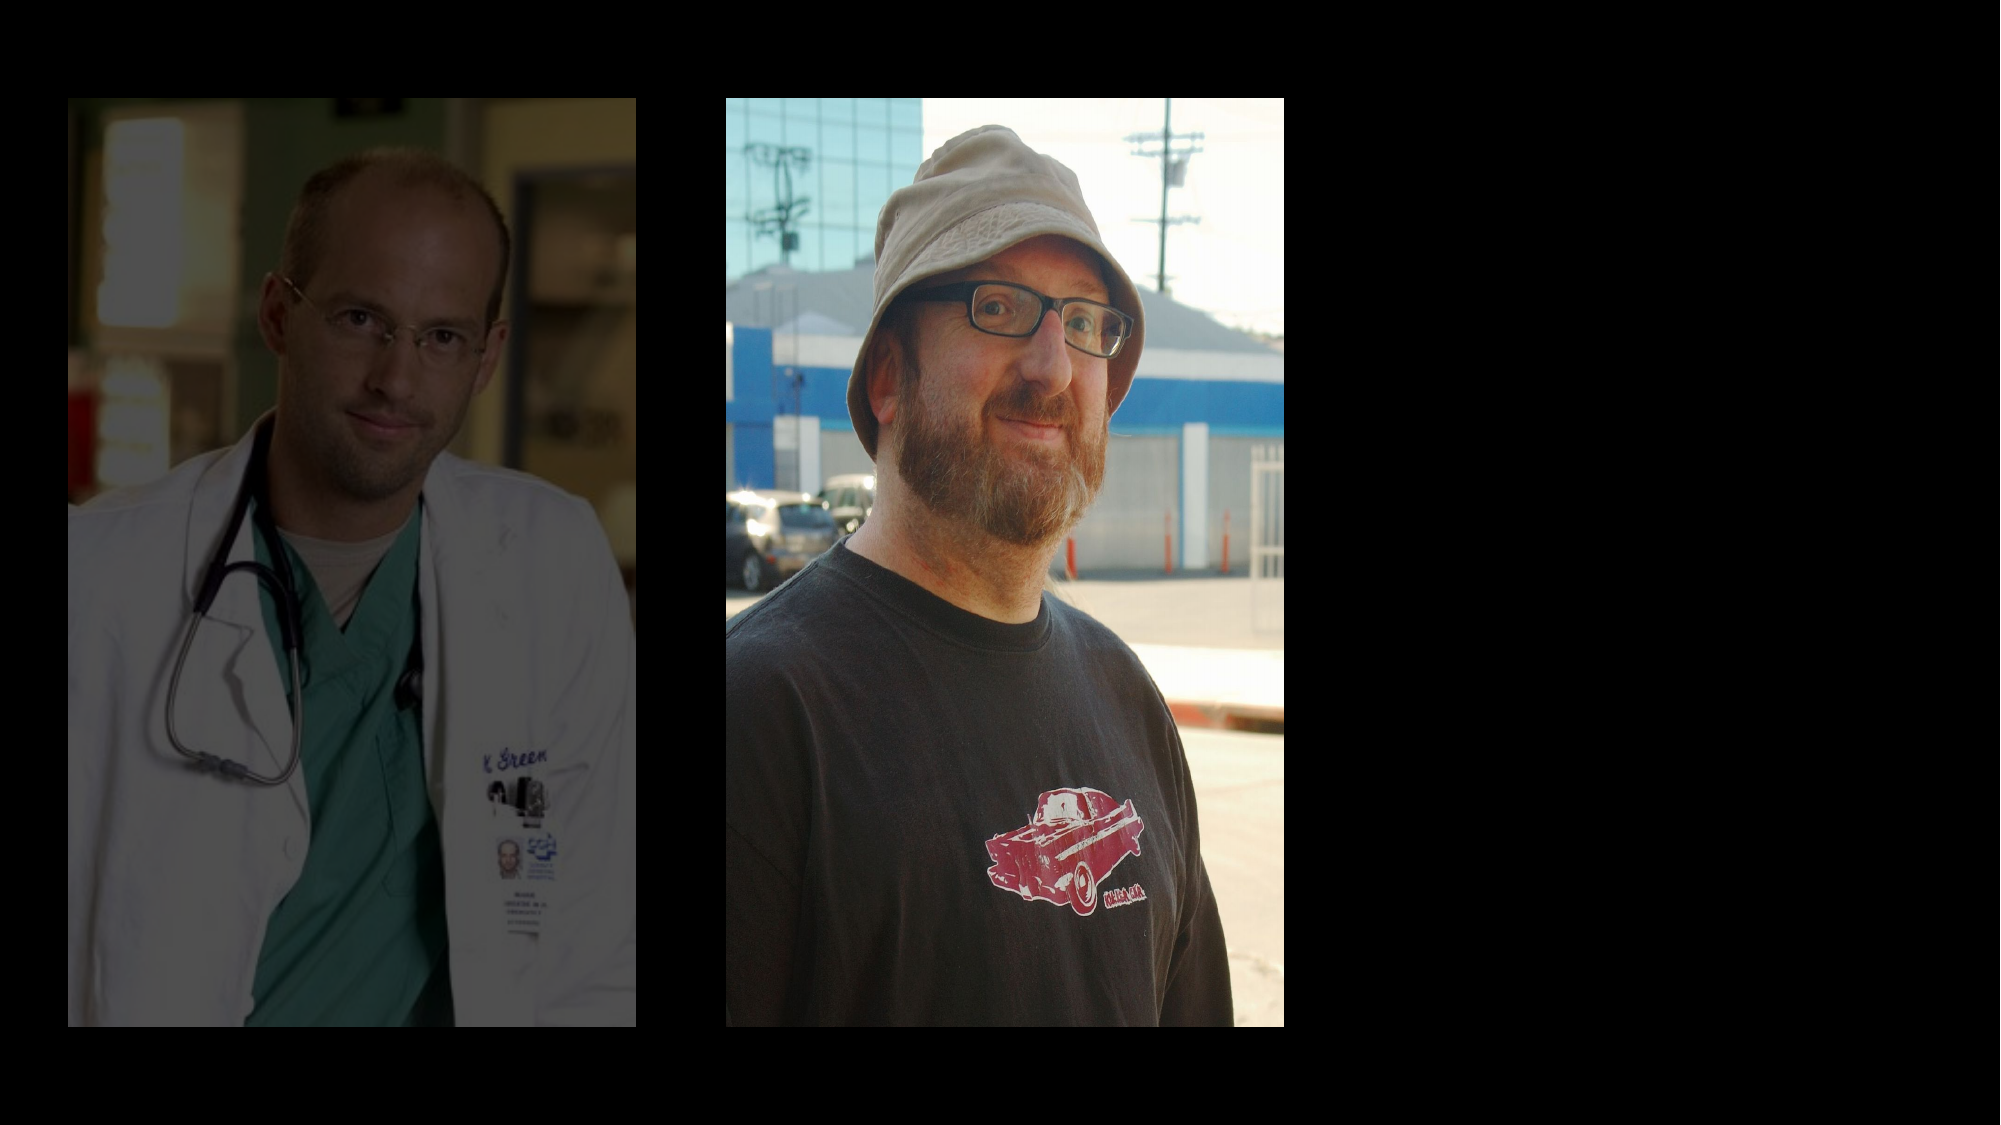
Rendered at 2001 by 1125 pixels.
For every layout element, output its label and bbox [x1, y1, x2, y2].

text_box [48, 79, 676, 1062]
picture [726, 98, 1284, 1027]
picture [68, 98, 636, 1027]
